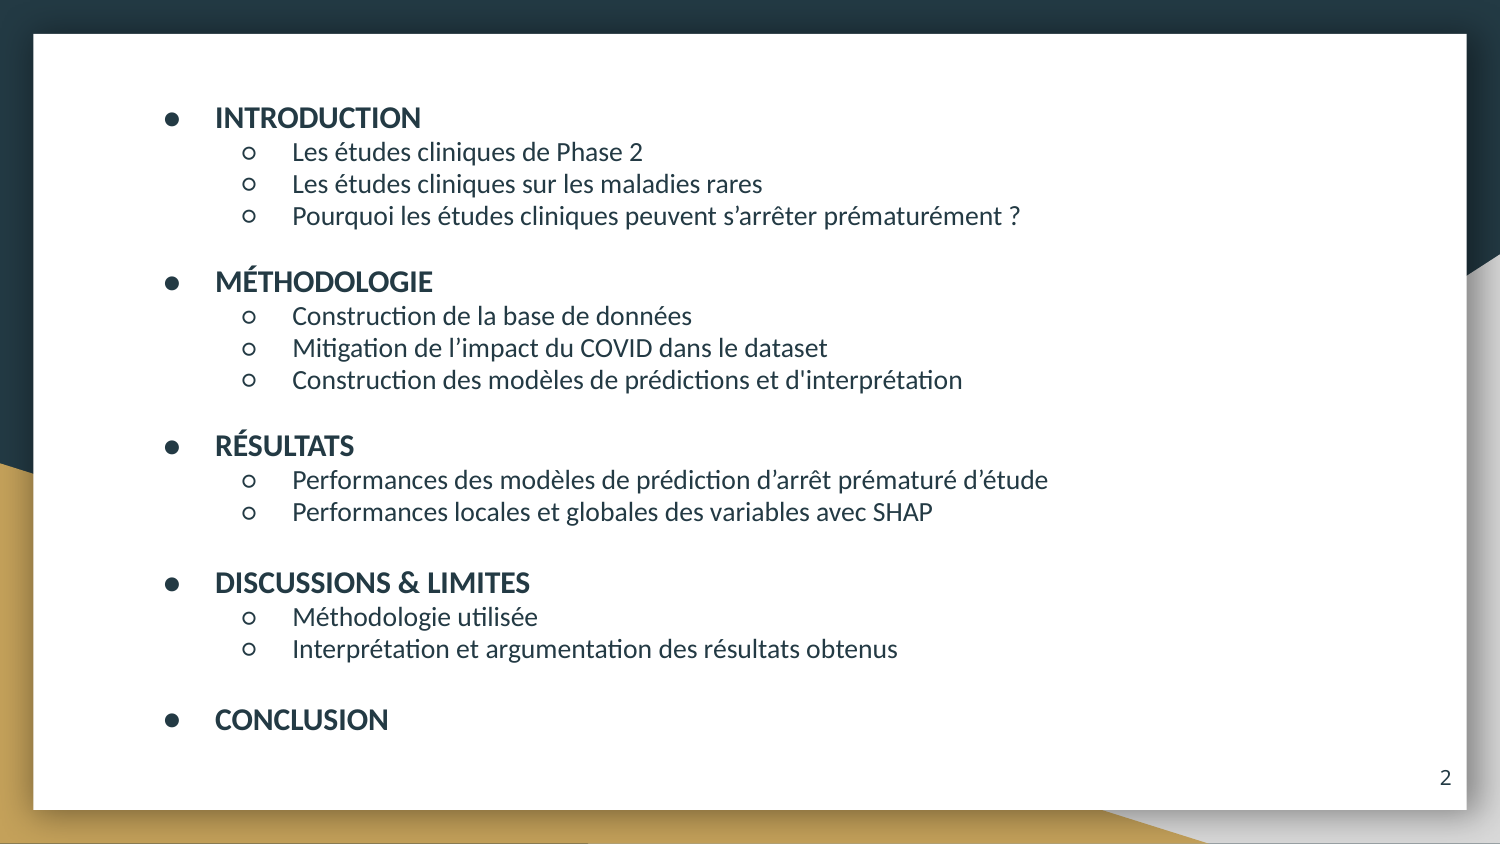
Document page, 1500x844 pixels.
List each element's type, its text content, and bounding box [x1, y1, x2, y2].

list INTRODUCTION Les études cliniques de Phase 2 Les études cliniques sur les maladies rares Pourquoi les études cliniques peuvent s’arrêter prématurément ? MÉTHODOLOGIE Construction de la base de données Mitigation de l’impact du COVID dans le dataset Construction des modèles de prédictions et d'interprétation RÉSULTATS Performances des modèles de prédiction d’arrêt prématuré d’étude Performances locales et globales des variables avec SHAP DISCUSSIONS & LIMITES Méthodologie utilisée Interprétation et argumentation des résultats obtenus CONCLUSION [123, 85, 1422, 759]
slide_number ‹#› [1376, 745, 1467, 810]
